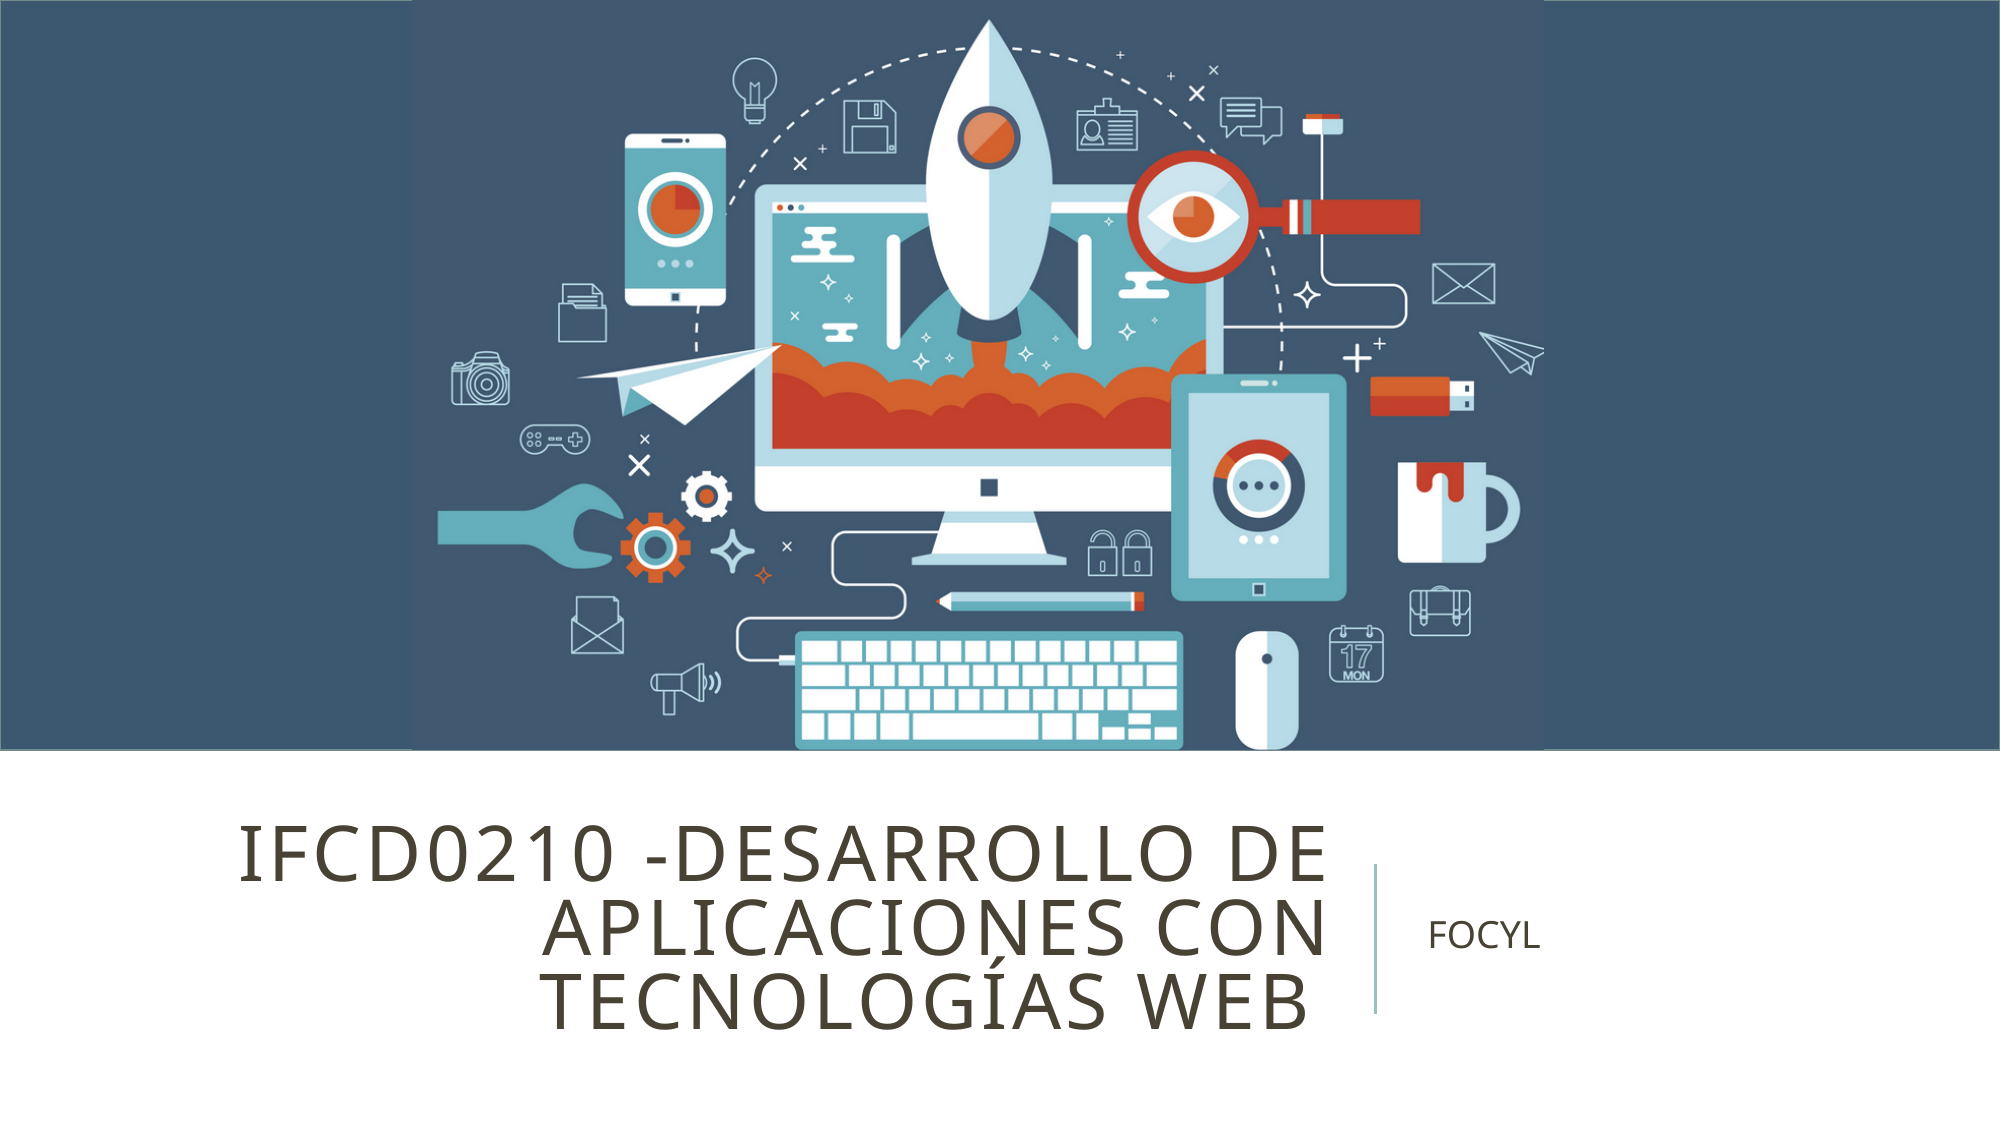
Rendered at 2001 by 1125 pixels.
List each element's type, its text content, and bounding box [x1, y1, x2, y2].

title IFCD0210 -DESARROLLO DE APLICACIONES CON TECNOLOGÍAS WEB [75, 813, 1350, 1054]
subtitle FOCYL [1412, 813, 1938, 1054]
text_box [0, 0, 2000, 751]
